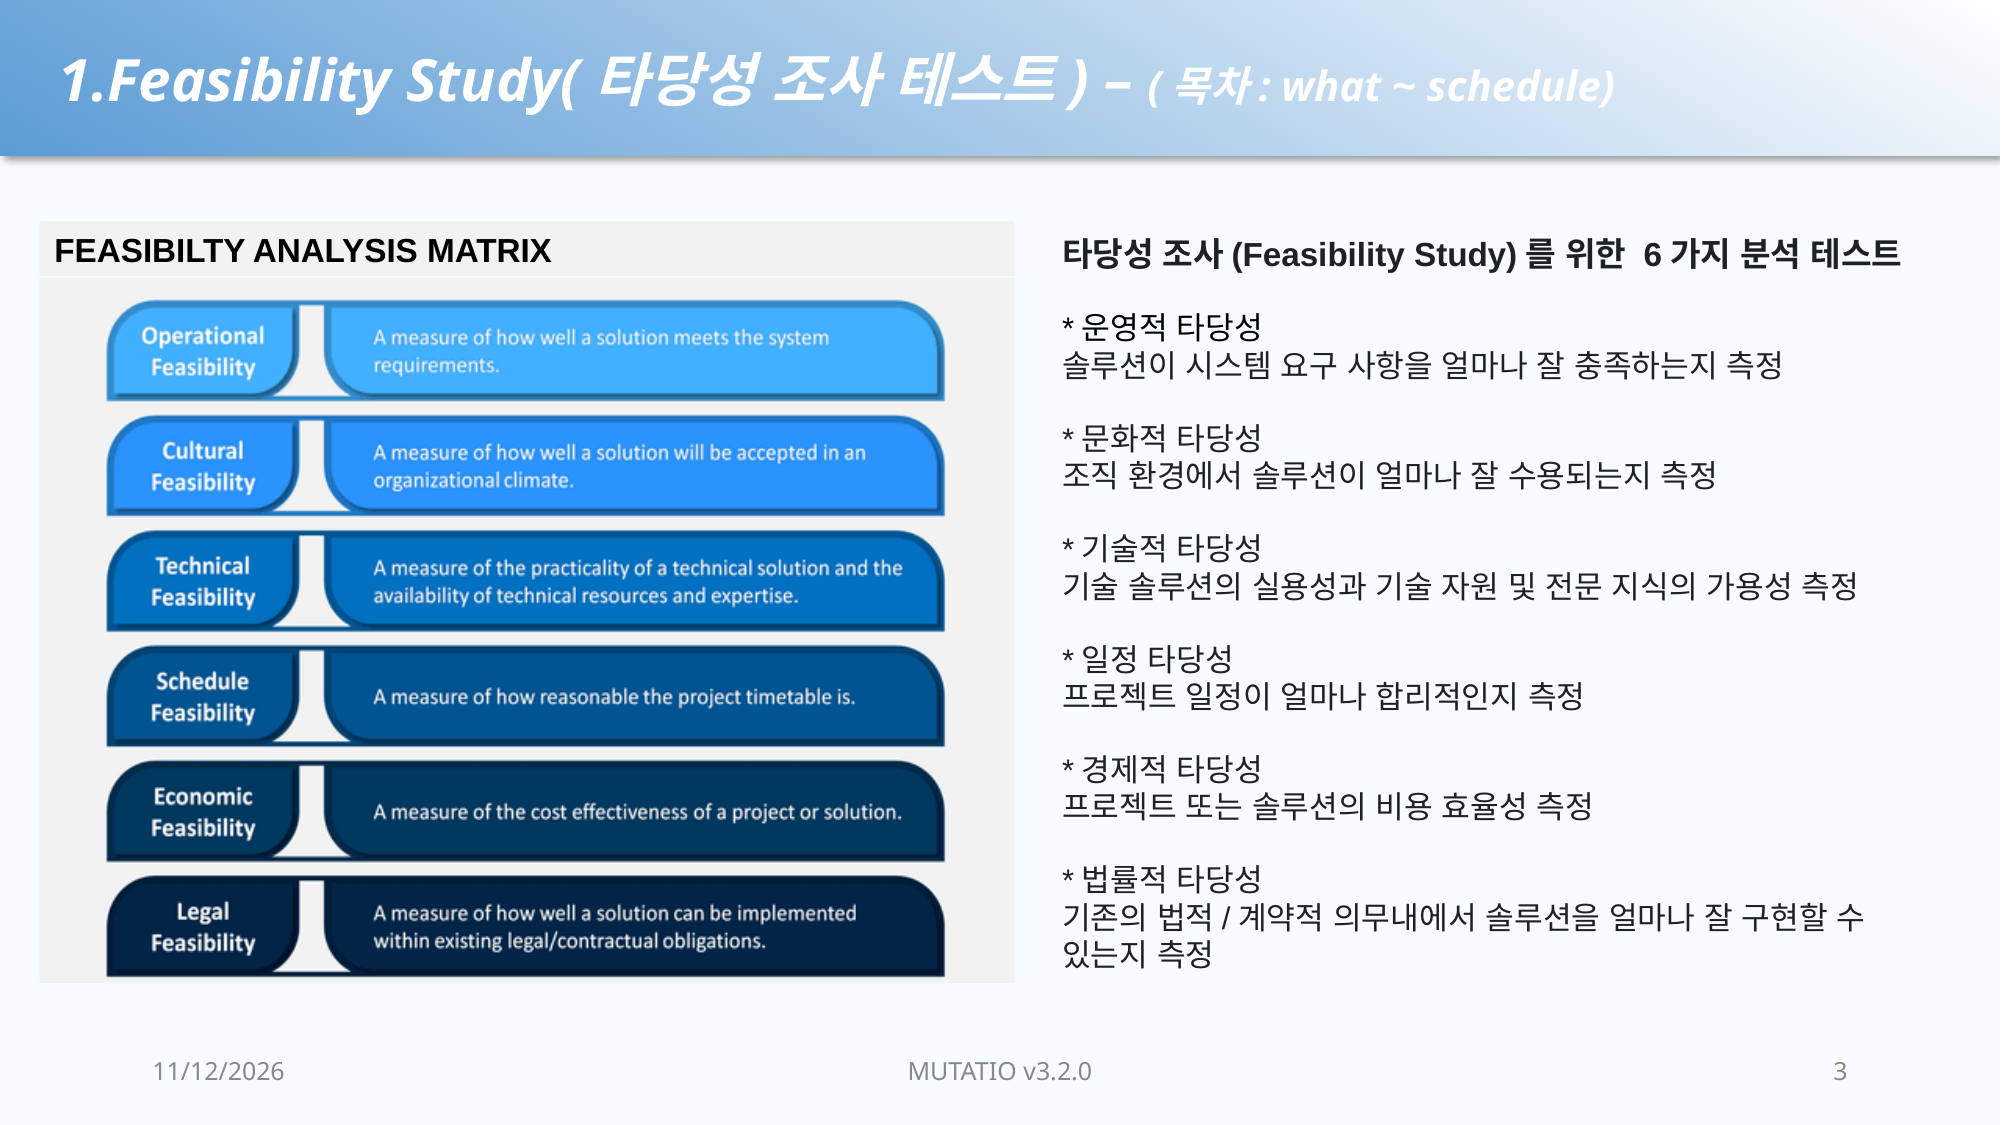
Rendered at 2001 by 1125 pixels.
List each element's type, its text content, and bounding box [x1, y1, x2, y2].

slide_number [137, 1042, 588, 1103]
text_box 1.Feasibility Study(타당성 조사 테스트) – (목차: what ~ schedule) [0, 0, 2000, 156]
text_box *운영적 타당성 솔루션이 시스템 요구 사항을 얼마나 잘 충족하는지 측정 [1047, 301, 1957, 391]
footer MUTATIO v3.2.0 [662, 1042, 1338, 1103]
text_box *일정 타당성 프로젝트 일정이 얼마나 합리적인지 측정 [1047, 632, 1957, 723]
text_box *법률적 타당성 기존의 법적/계약적 의무내에서 솔루션을 얼마나 잘 구현할 수 있는지 측정 [1047, 853, 1957, 981]
text_box *경제적 타당성 프로젝트 또는 솔루션의 비용 효율성 측정 [1047, 742, 1957, 833]
text_box *문화적 타당성 조직 환경에서 솔루션이 얼마나 잘 수용되는지 측정 [1047, 411, 1957, 502]
text_box *기술적 타당성 기술 솔루션의 실용성과 기술 자원 및 전문 지식의 가용성 측정 [1047, 522, 1957, 612]
text_box 타당성 조사(Feasibility Study)를 위한 6가지 분석 테스트 [1047, 226, 1957, 281]
slide_number 3 [1412, 1042, 1863, 1103]
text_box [39, 221, 1015, 983]
